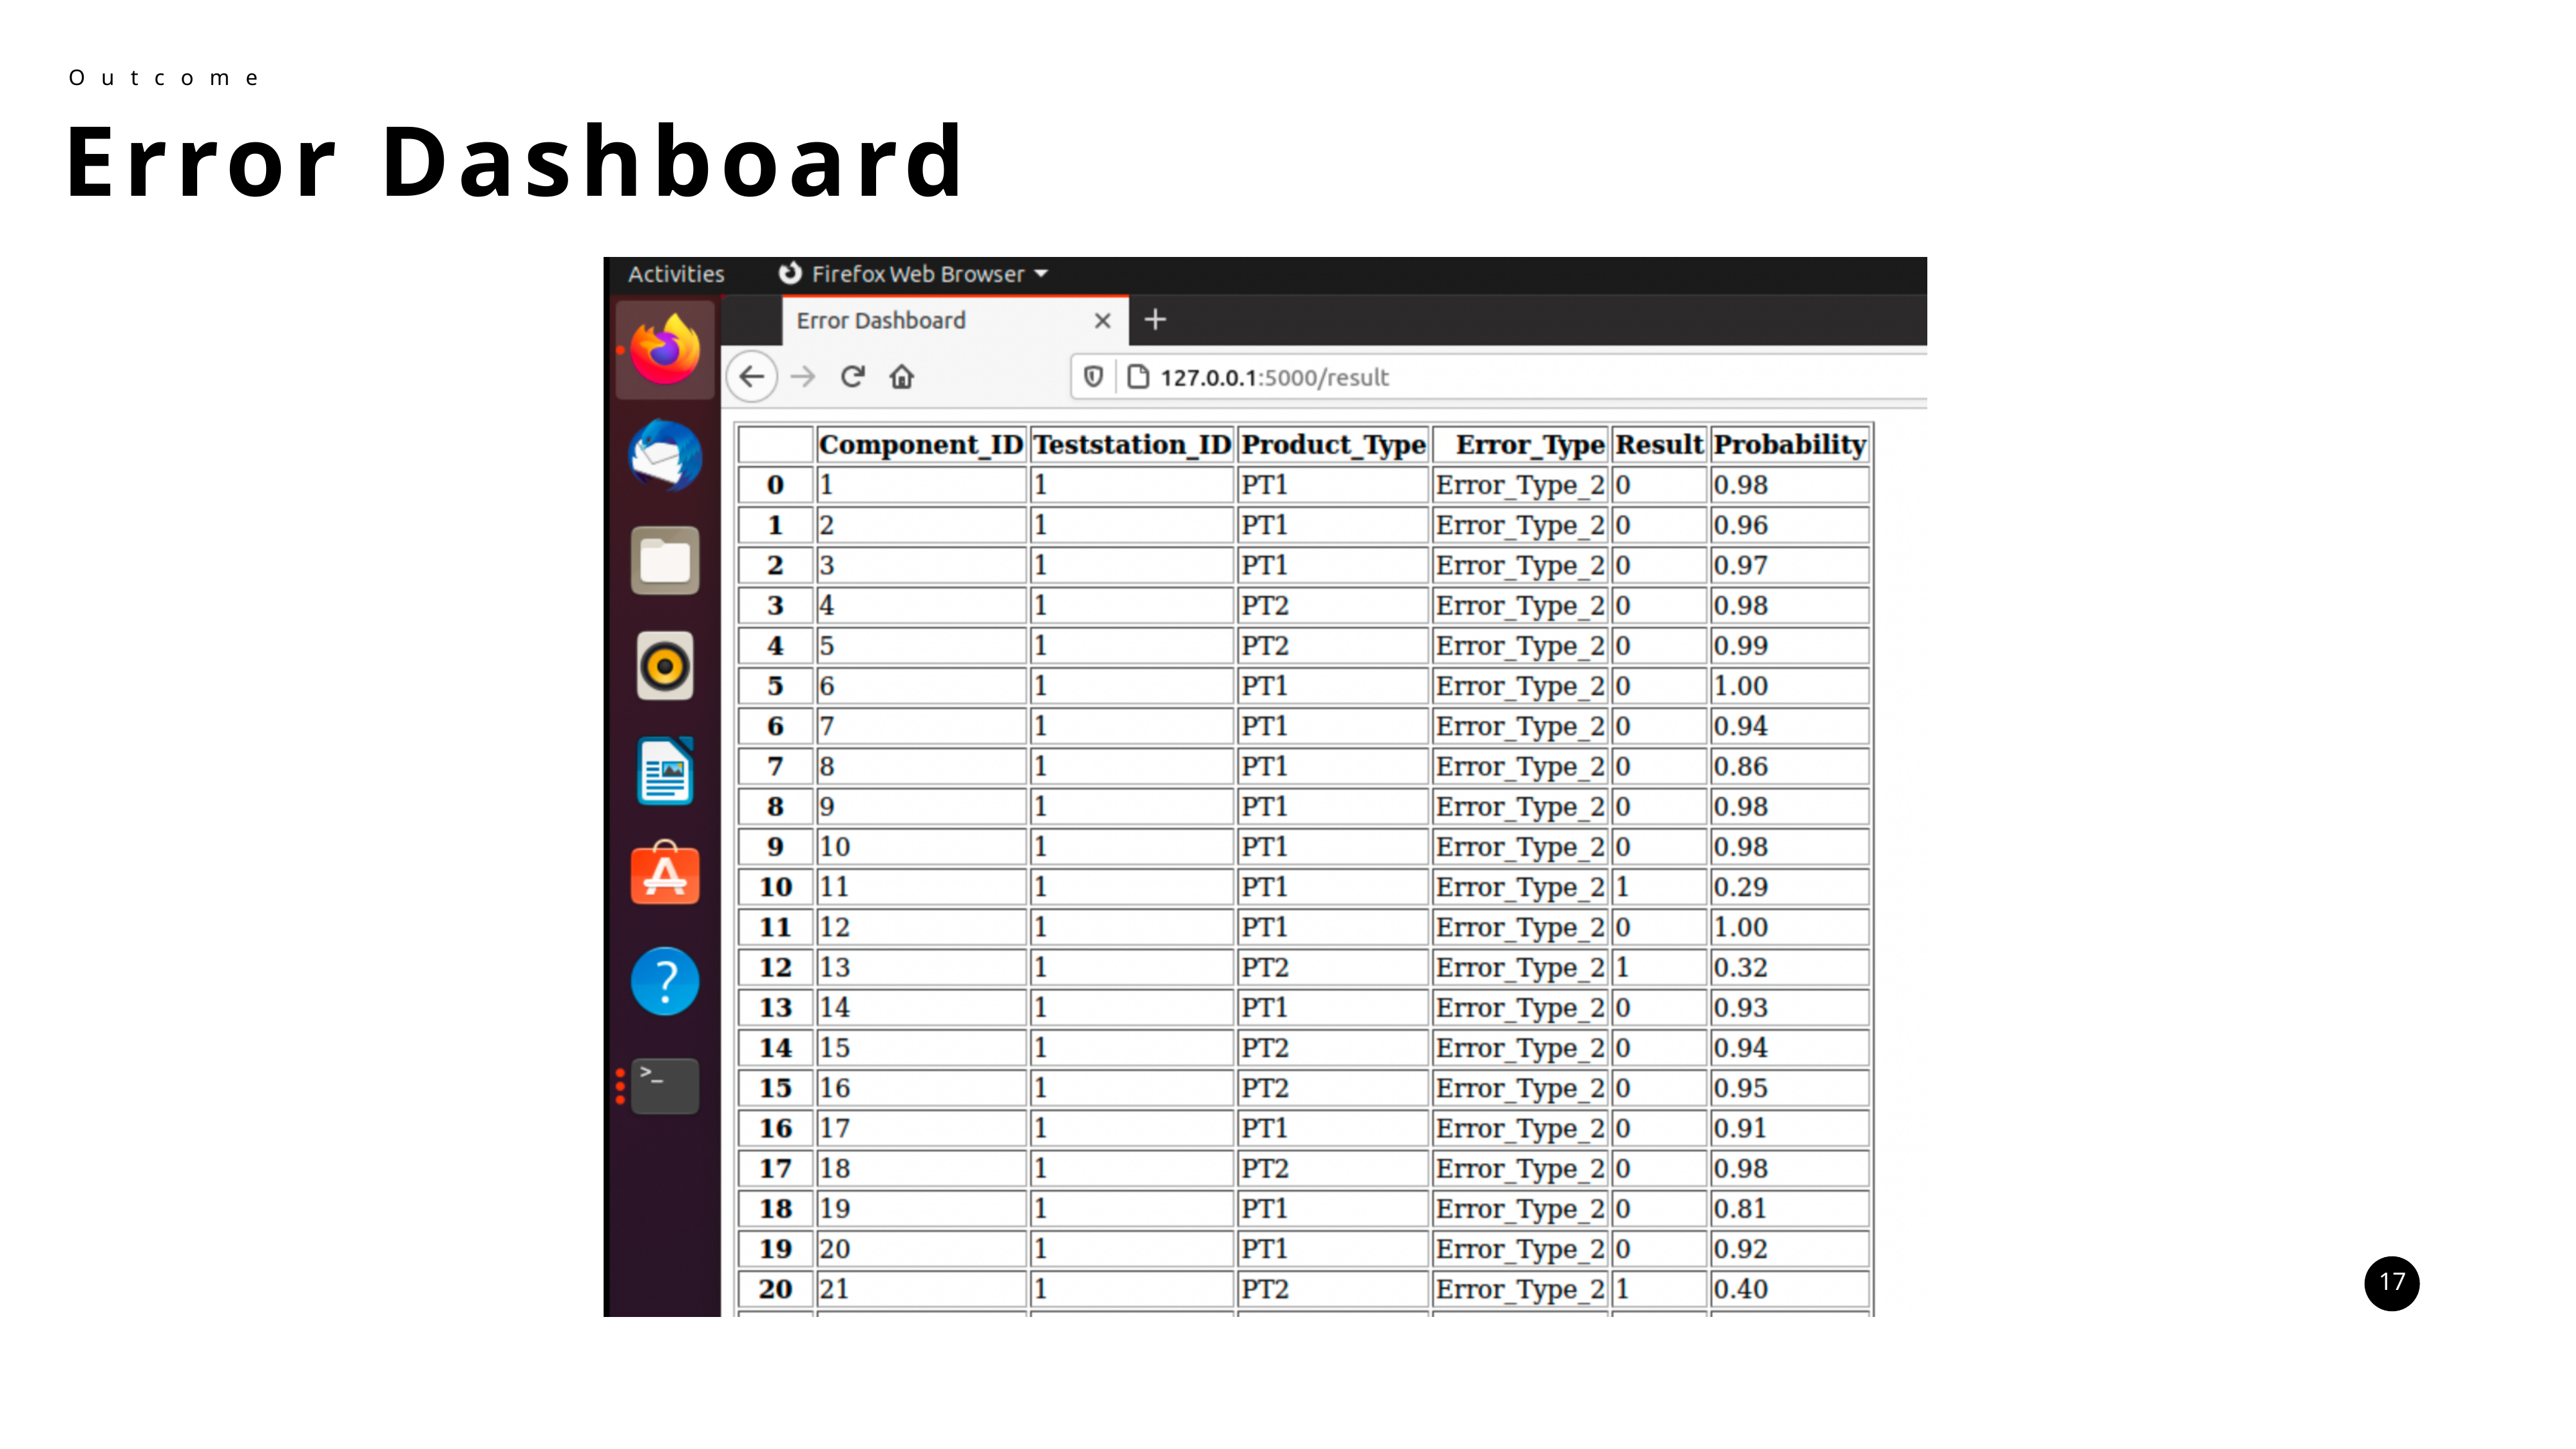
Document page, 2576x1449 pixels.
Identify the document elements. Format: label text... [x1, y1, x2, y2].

text_box Outcome [59, 59, 268, 95]
text_box Error Dashboard [52, 95, 2554, 221]
picture [604, 257, 1927, 1317]
